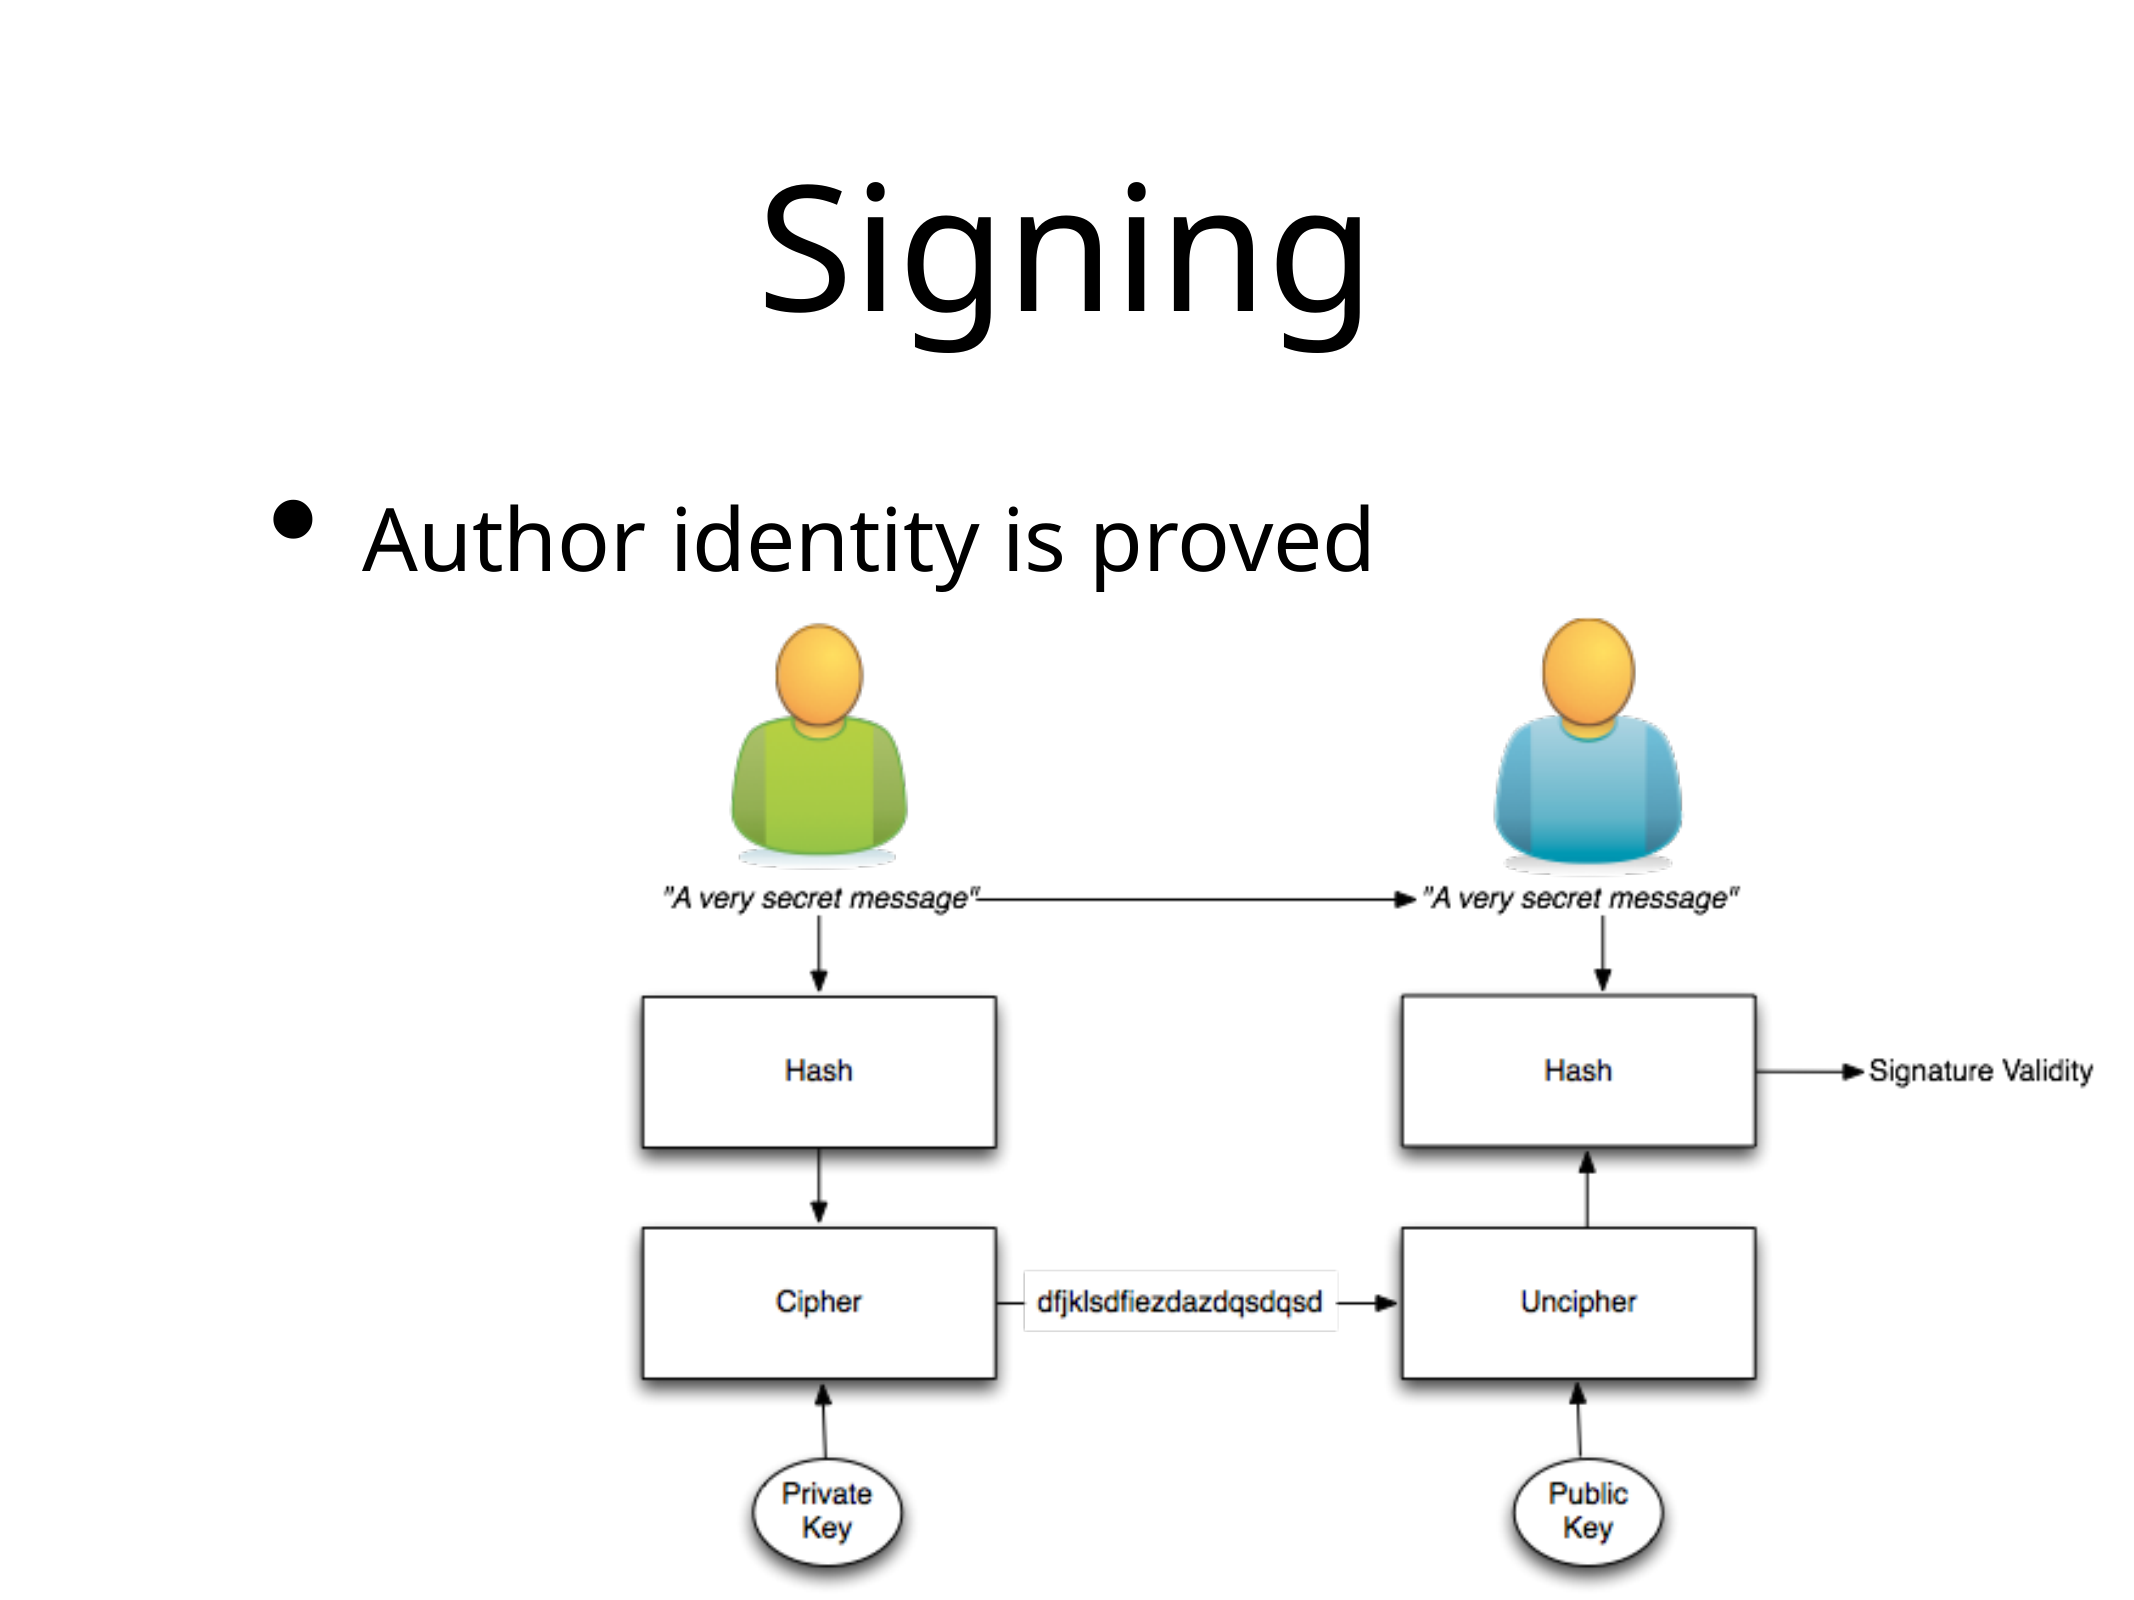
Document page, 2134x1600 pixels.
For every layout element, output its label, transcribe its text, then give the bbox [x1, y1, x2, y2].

title Signing [207, 41, 1926, 443]
list Author identity is proved [207, 453, 1926, 620]
picture [616, 617, 2096, 1600]
